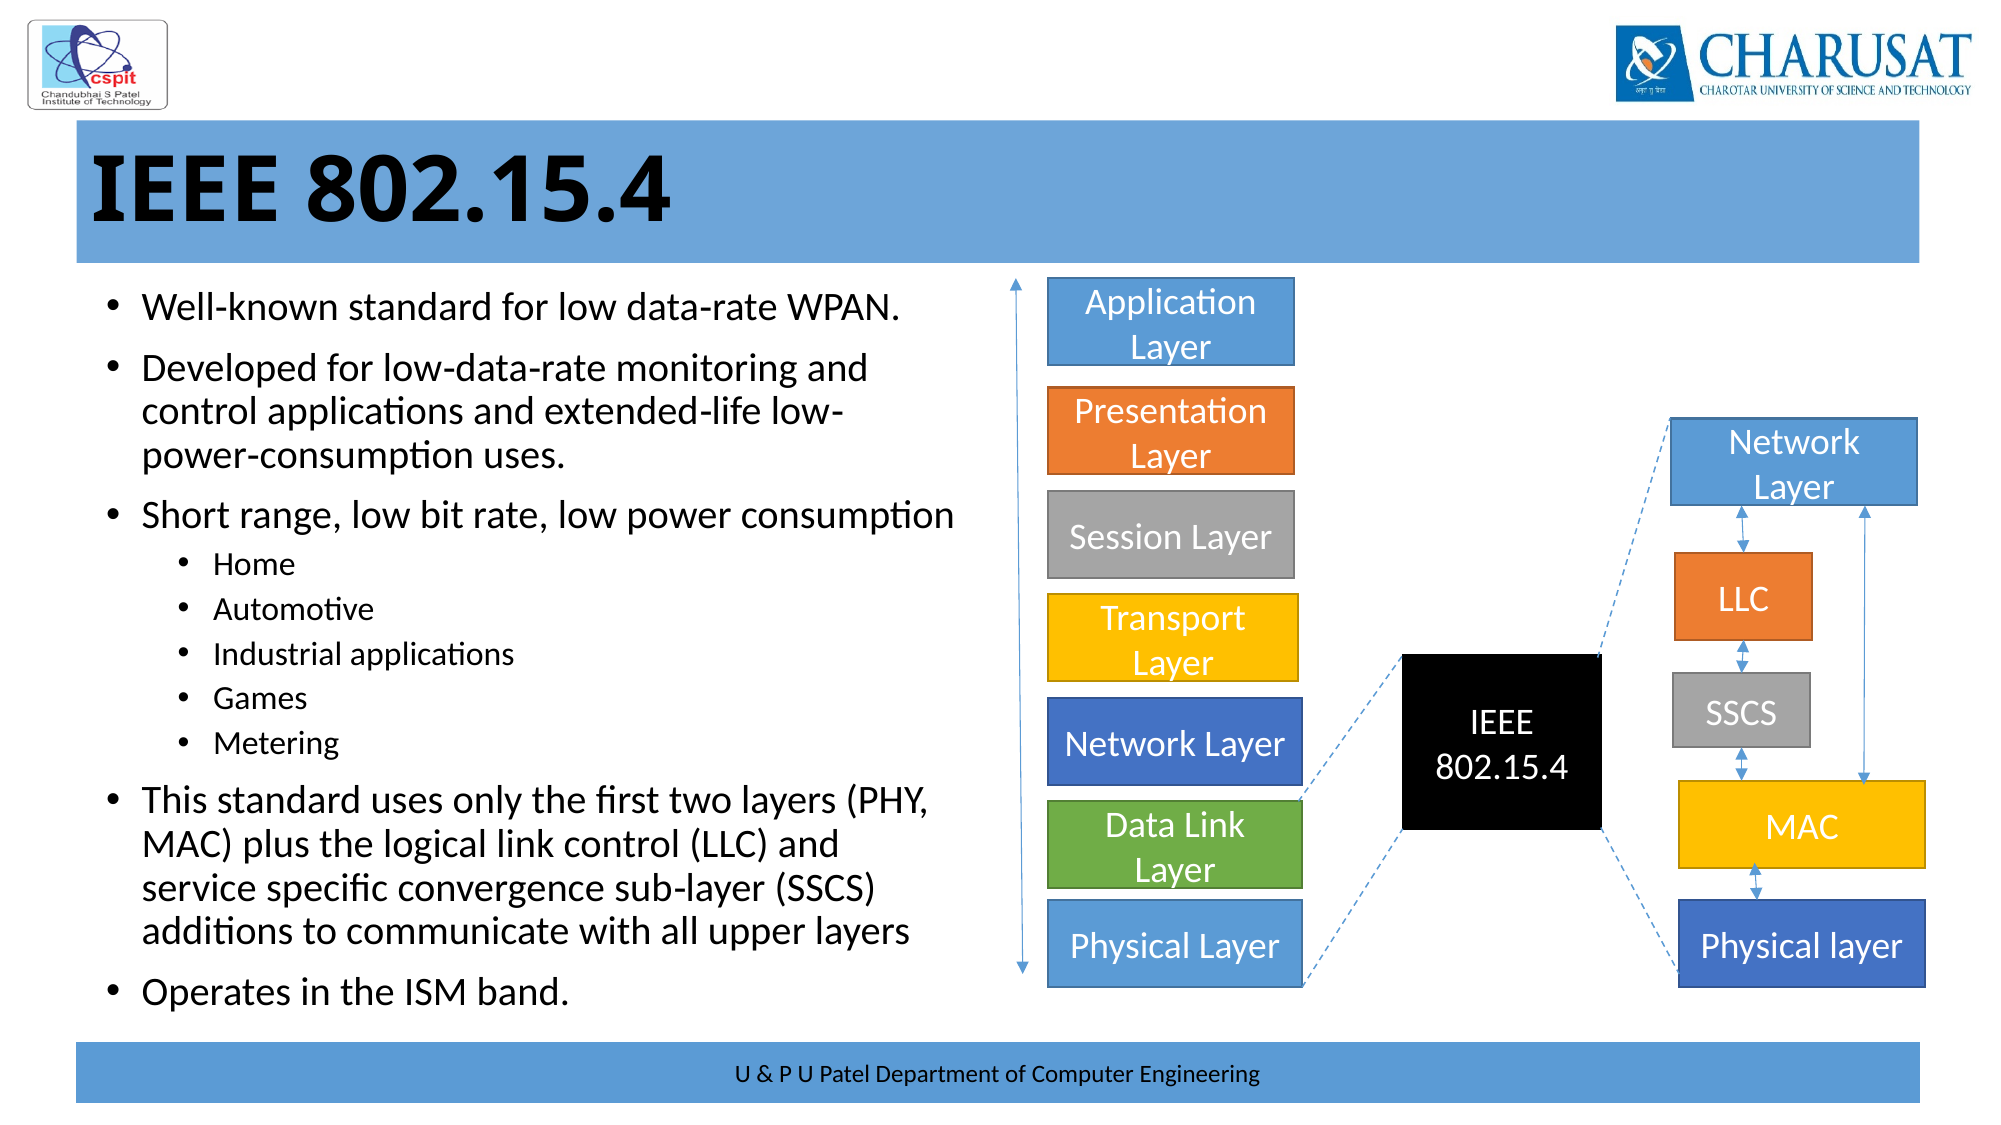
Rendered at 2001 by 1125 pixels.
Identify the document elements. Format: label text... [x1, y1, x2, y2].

title IEEE 802.15.4 [76, 120, 1920, 263]
list Well‐known standard for low data‐rate WPAN. Developed for low‐data‐rate monitoring and control applications and extended‐life low‐power‐consumption uses. Short range, low bit rate, low power consumption Home Automotive Industrial applications Games Metering This standard uses only the first two layers (PHY, MAC) plus the logical link control (LLC) and service specific convergence sub‐layer (SSCS) additions to communicate with all upper layers Operates in the ISM band. [91, 278, 973, 1029]
picture [21, 16, 173, 113]
picture [1609, 16, 1979, 106]
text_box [1015, 278, 1925, 988]
